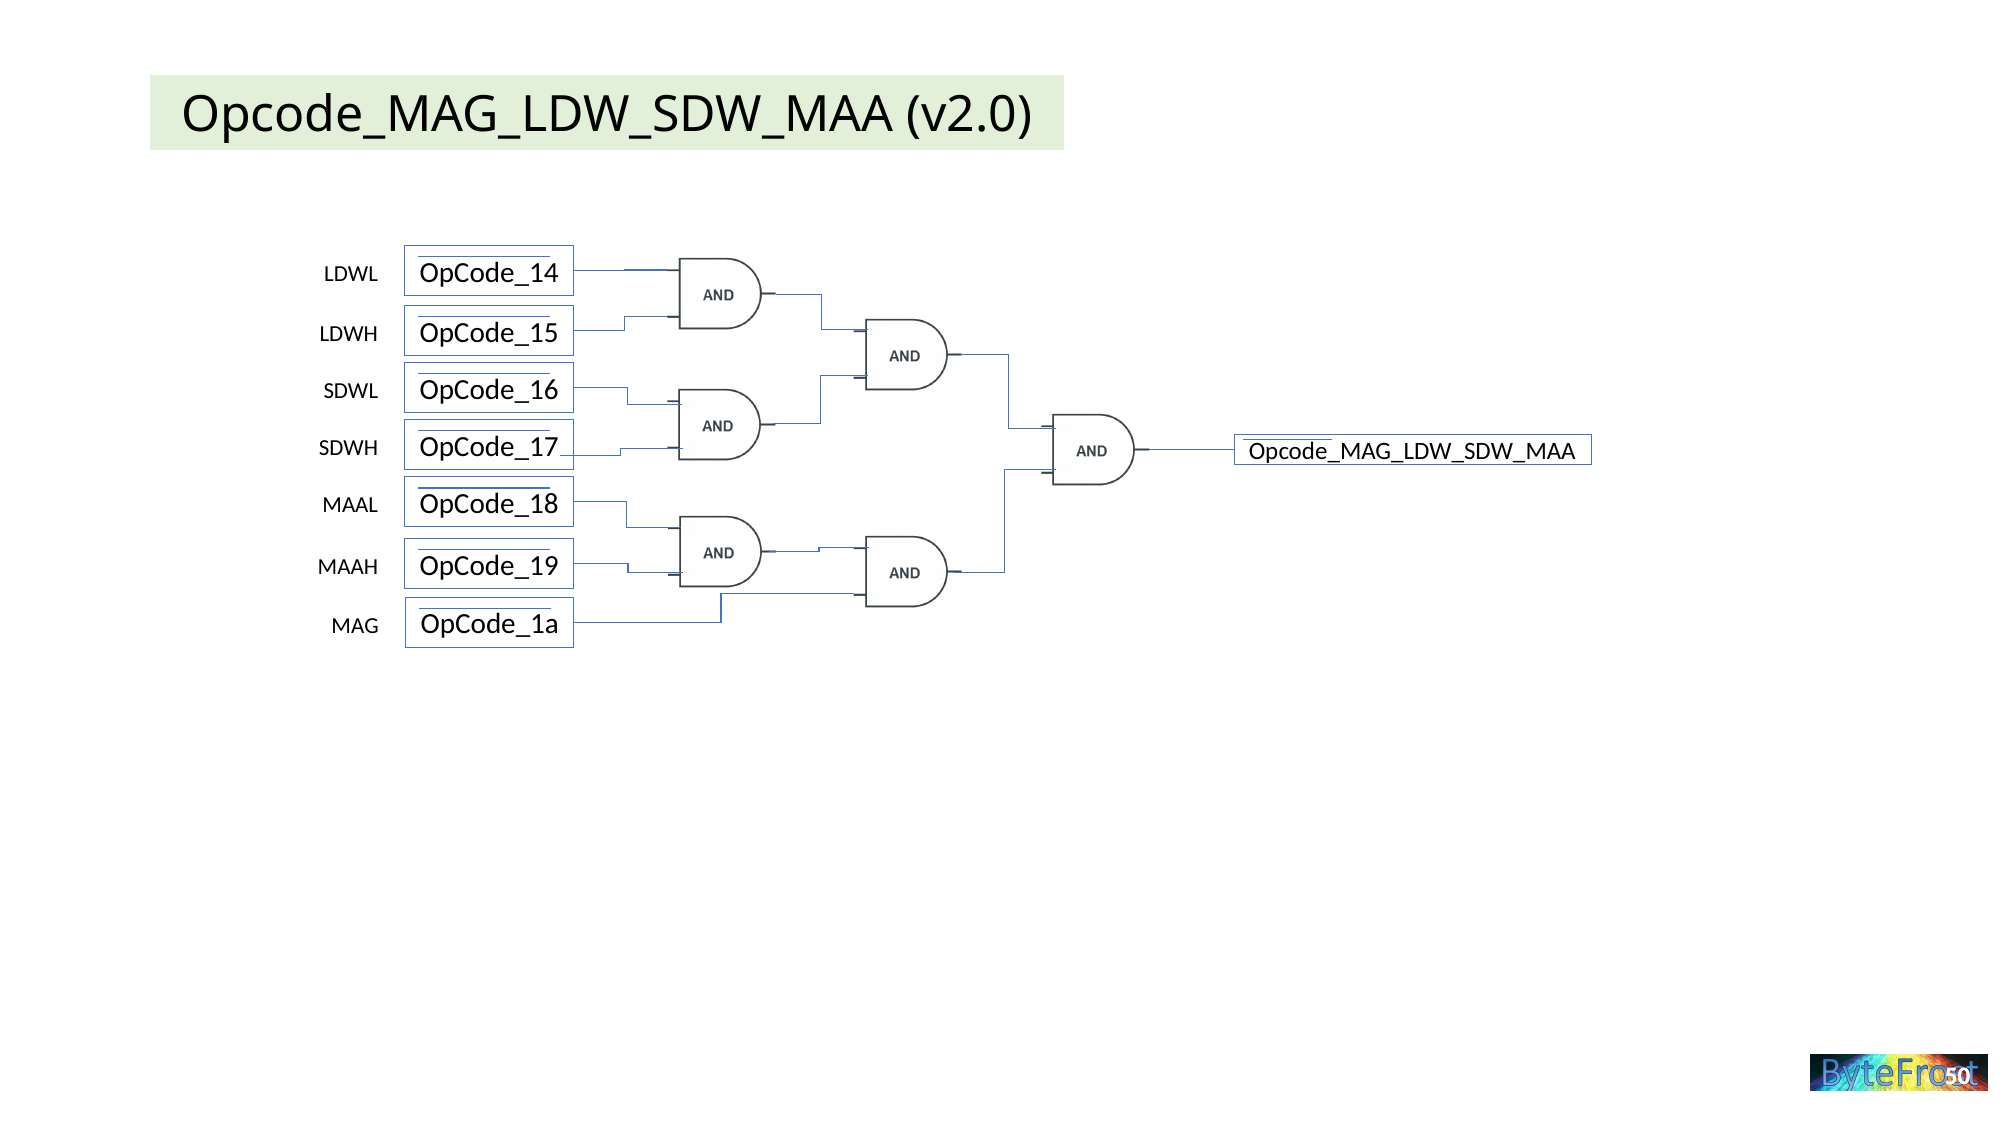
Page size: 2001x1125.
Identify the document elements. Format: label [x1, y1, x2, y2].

picture [1041, 411, 1150, 488]
text_box [404, 593, 869, 648]
text_box [198, 368, 393, 411]
text_box [403, 362, 683, 414]
text_box [198, 425, 393, 468]
text_box [403, 305, 667, 356]
text_box [775, 294, 868, 330]
picture [853, 316, 962, 393]
picture [853, 534, 962, 610]
picture [668, 513, 777, 590]
text_box [198, 482, 393, 525]
text_box [768, 547, 870, 552]
text_box [199, 603, 394, 646]
text_box [198, 311, 393, 354]
text_box [961, 354, 1056, 429]
title [150, 75, 1064, 150]
text_box [403, 419, 684, 471]
text_box [403, 538, 684, 589]
text_box [403, 245, 667, 297]
text_box [1149, 434, 1594, 465]
picture [667, 387, 776, 464]
text_box [954, 469, 1056, 573]
text_box [403, 476, 681, 528]
text_box [773, 375, 868, 424]
picture [1810, 1054, 1988, 1091]
text_box [198, 544, 393, 587]
picture [667, 256, 776, 333]
text_box [198, 251, 393, 294]
